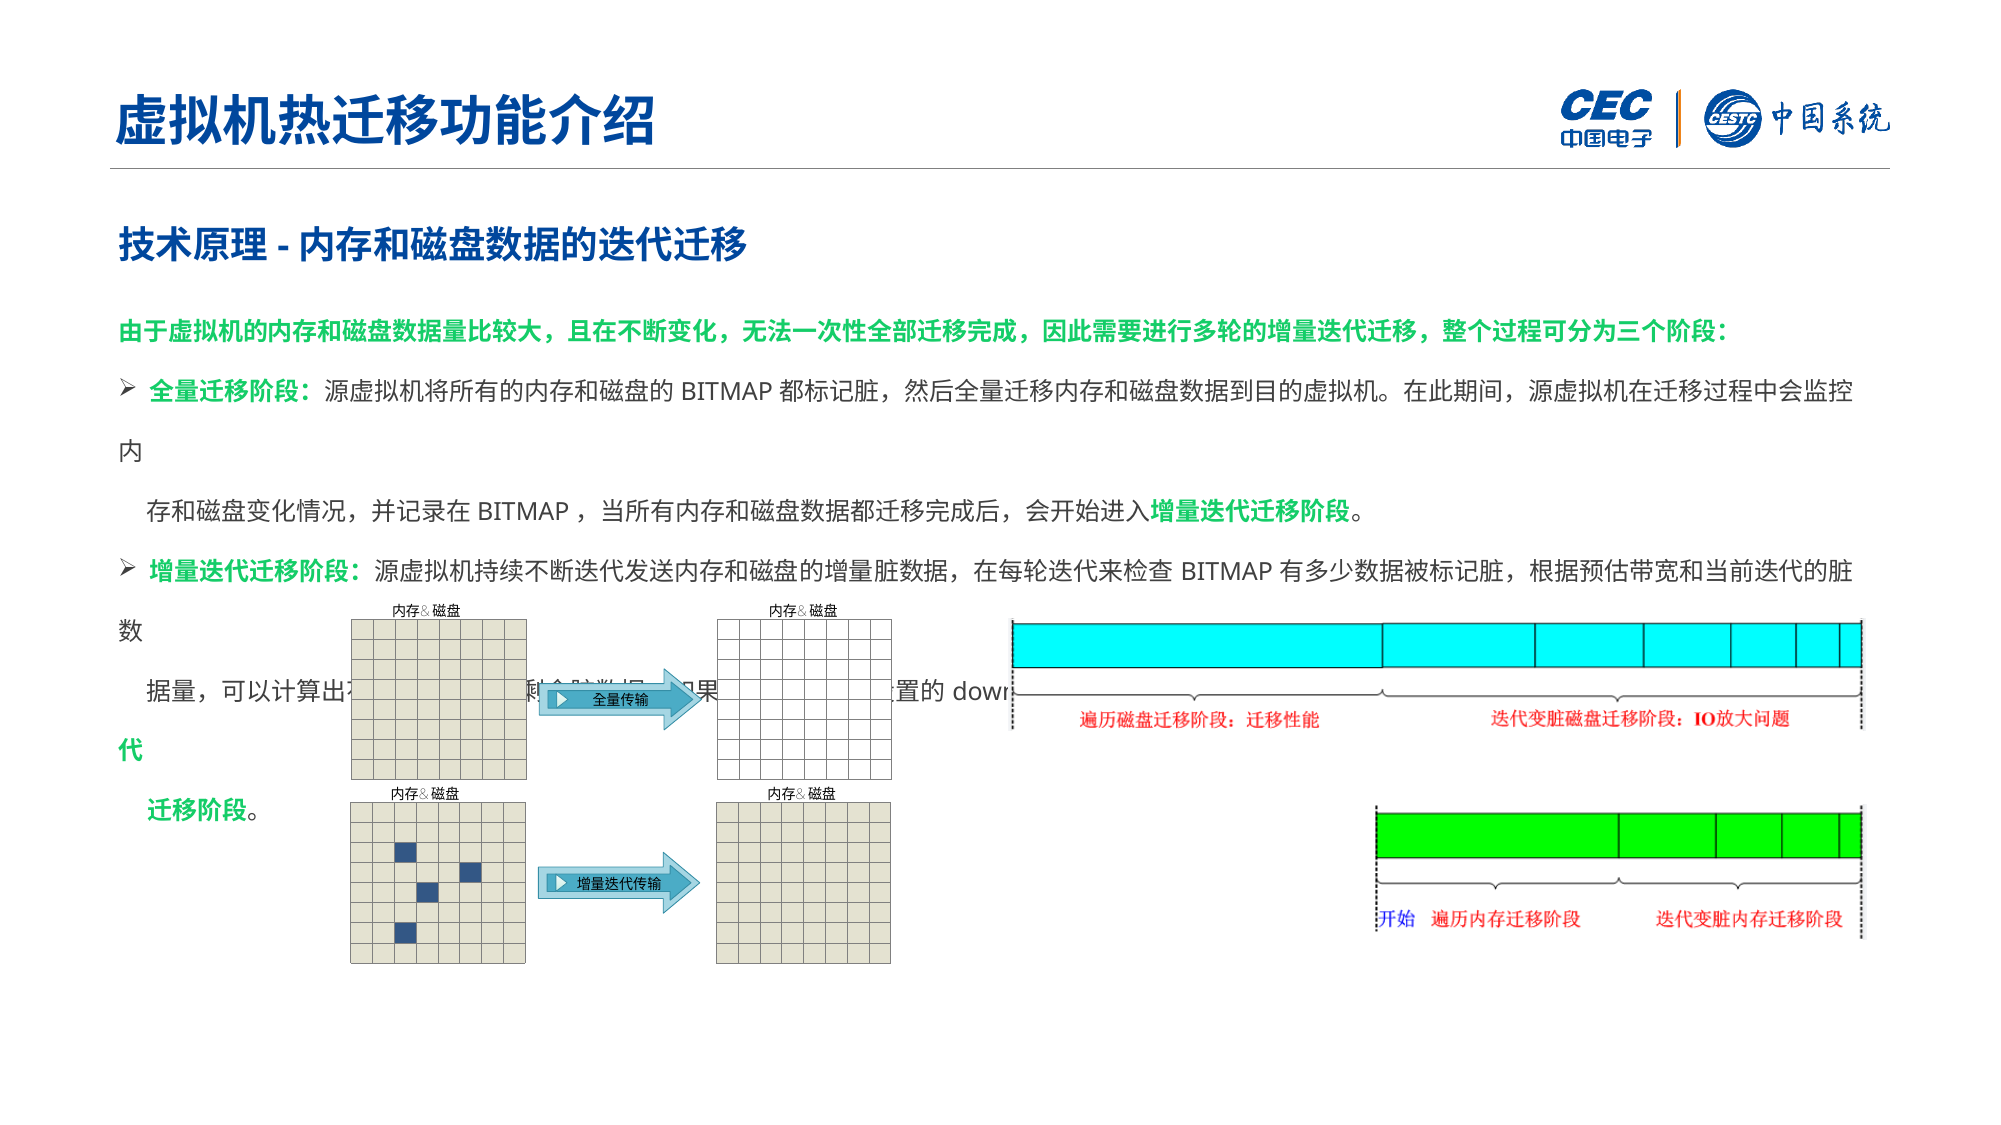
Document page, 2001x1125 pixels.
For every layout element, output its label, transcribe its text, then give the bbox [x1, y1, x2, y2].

picture [1561, 89, 1890, 148]
picture [1367, 804, 1867, 940]
text_box 技术原理-内存和磁盘数据的迭代迁移 由于虚拟机的内存和磁盘数据量比较大，且在不断变化，无法一次性全部迁移完成，因此需要进行多轮的增量迭代迁移，整个过程可分为三个阶段： 全量迁移阶段：源虚拟机将所有的内存和磁盘的BITMAP都标记脏，然后全量迁移内存和磁盘数据到目的虚拟机。在此期间，源虚拟机在迁移过程中会监控内 存和磁盘变化情况，并记录在BITMAP，当所有内存和磁盘数据都迁移完成后，会开始进入增量迭代迁移阶段。 增量迭代迁移阶段：源虚拟机持续不断迭代发送内存和磁盘的增量脏数据，在每轮迭代来检查BITMAP有多少数据被标记脏，根据预估带宽和当前迭代的脏数 据量，可以计算出花费多久来迁移剩余脏数据，如果在可接受或者设置的downtime停机时间限制内，就会进入停机迁移阶段。否则，会继续停留在增量迭代 迁移阶段。 停机迁移阶段：暂停源虚拟机，将剩余内存和磁盘脏数据一次性迁移过去，然后将所有硬件状态数据迁移过去，最后目的虚拟机被激活运行，源虚拟机被关闭。 [103, 168, 1888, 1125]
text_box 虚拟机热迁移功能介绍 [103, 80, 704, 158]
picture [1008, 618, 1866, 731]
picture [348, 598, 894, 965]
